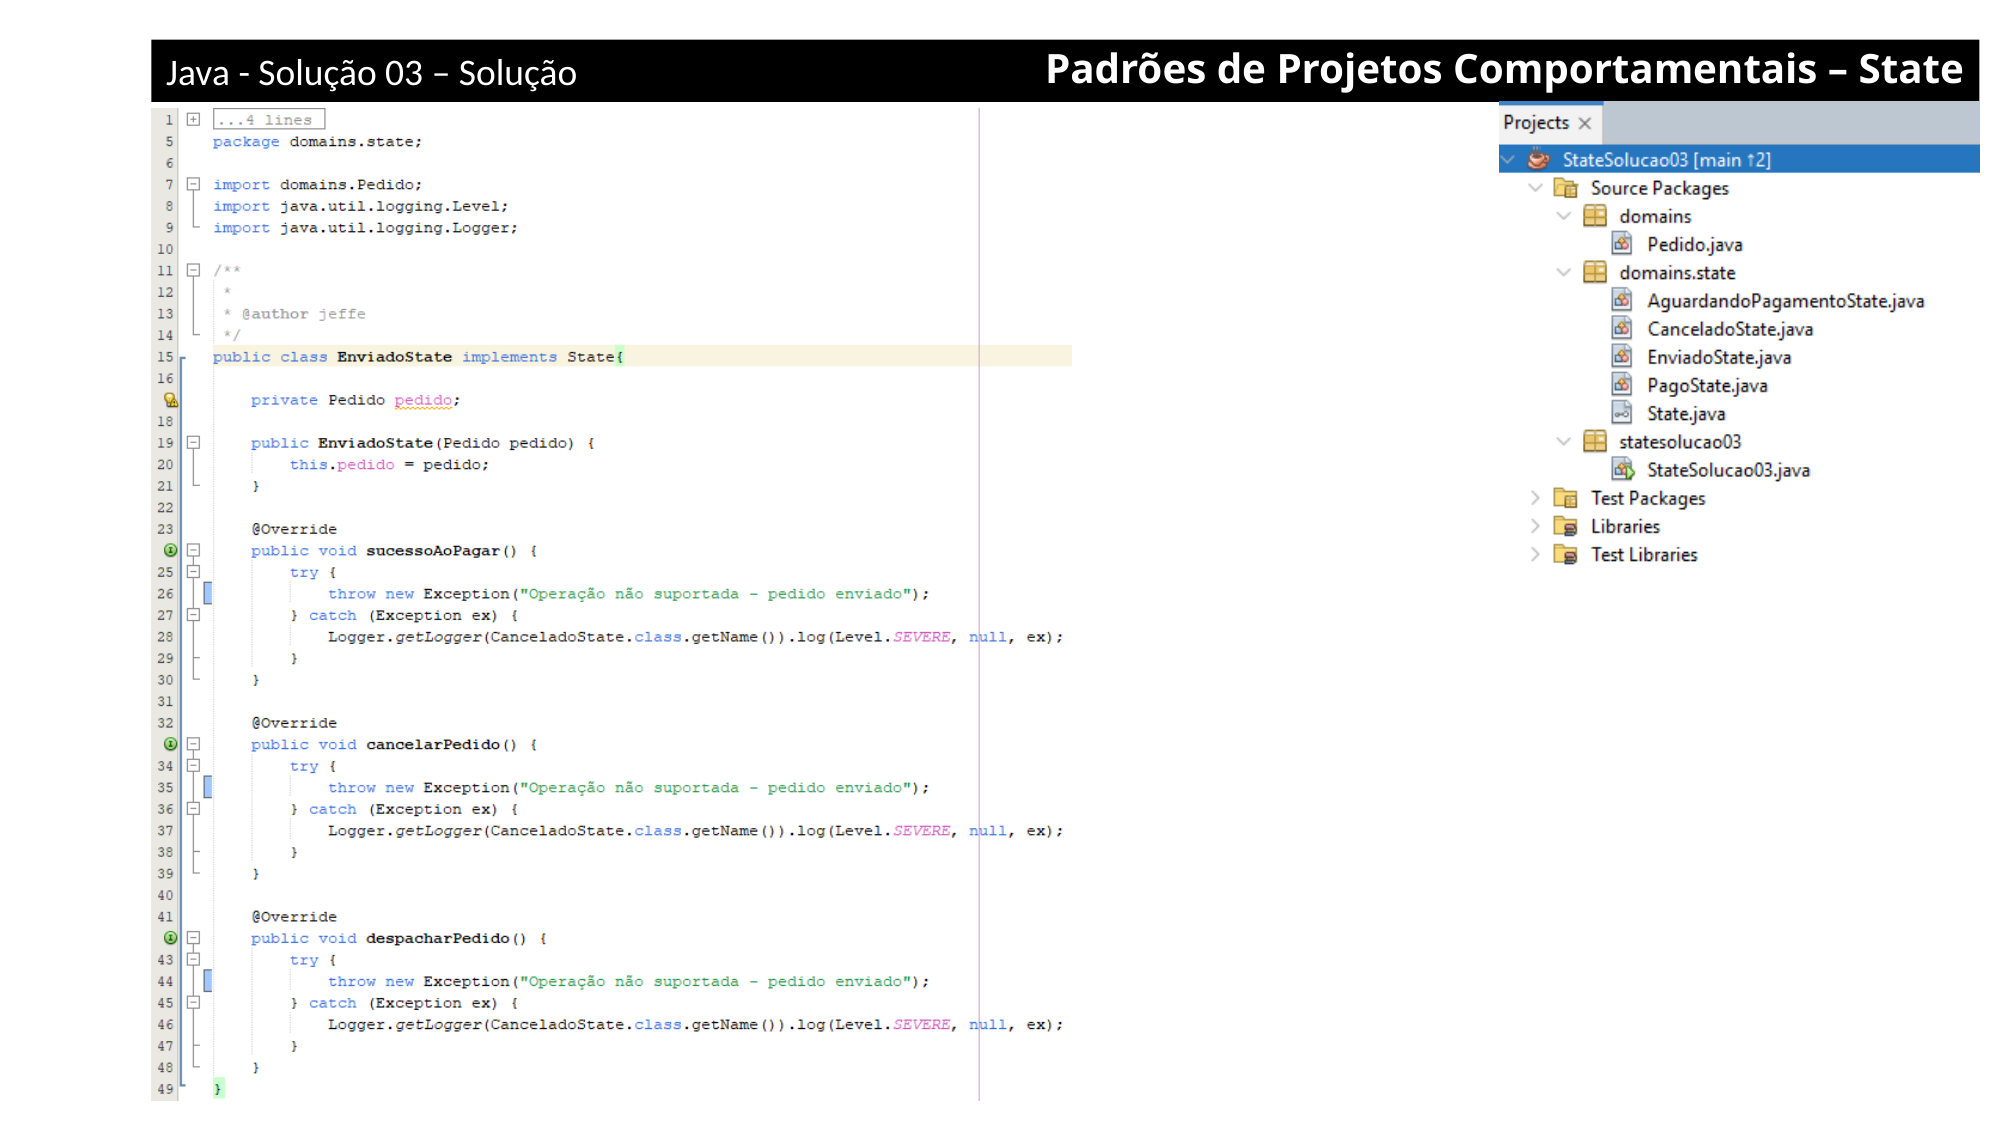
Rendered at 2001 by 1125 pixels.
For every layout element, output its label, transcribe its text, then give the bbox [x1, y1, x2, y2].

picture [1499, 101, 1980, 574]
picture [151, 108, 1072, 1101]
text_box Padrões de Projetos Comportamentais – State [151, 39, 1980, 102]
text_box Java - Solução 03 – Solução [151, 40, 804, 101]
